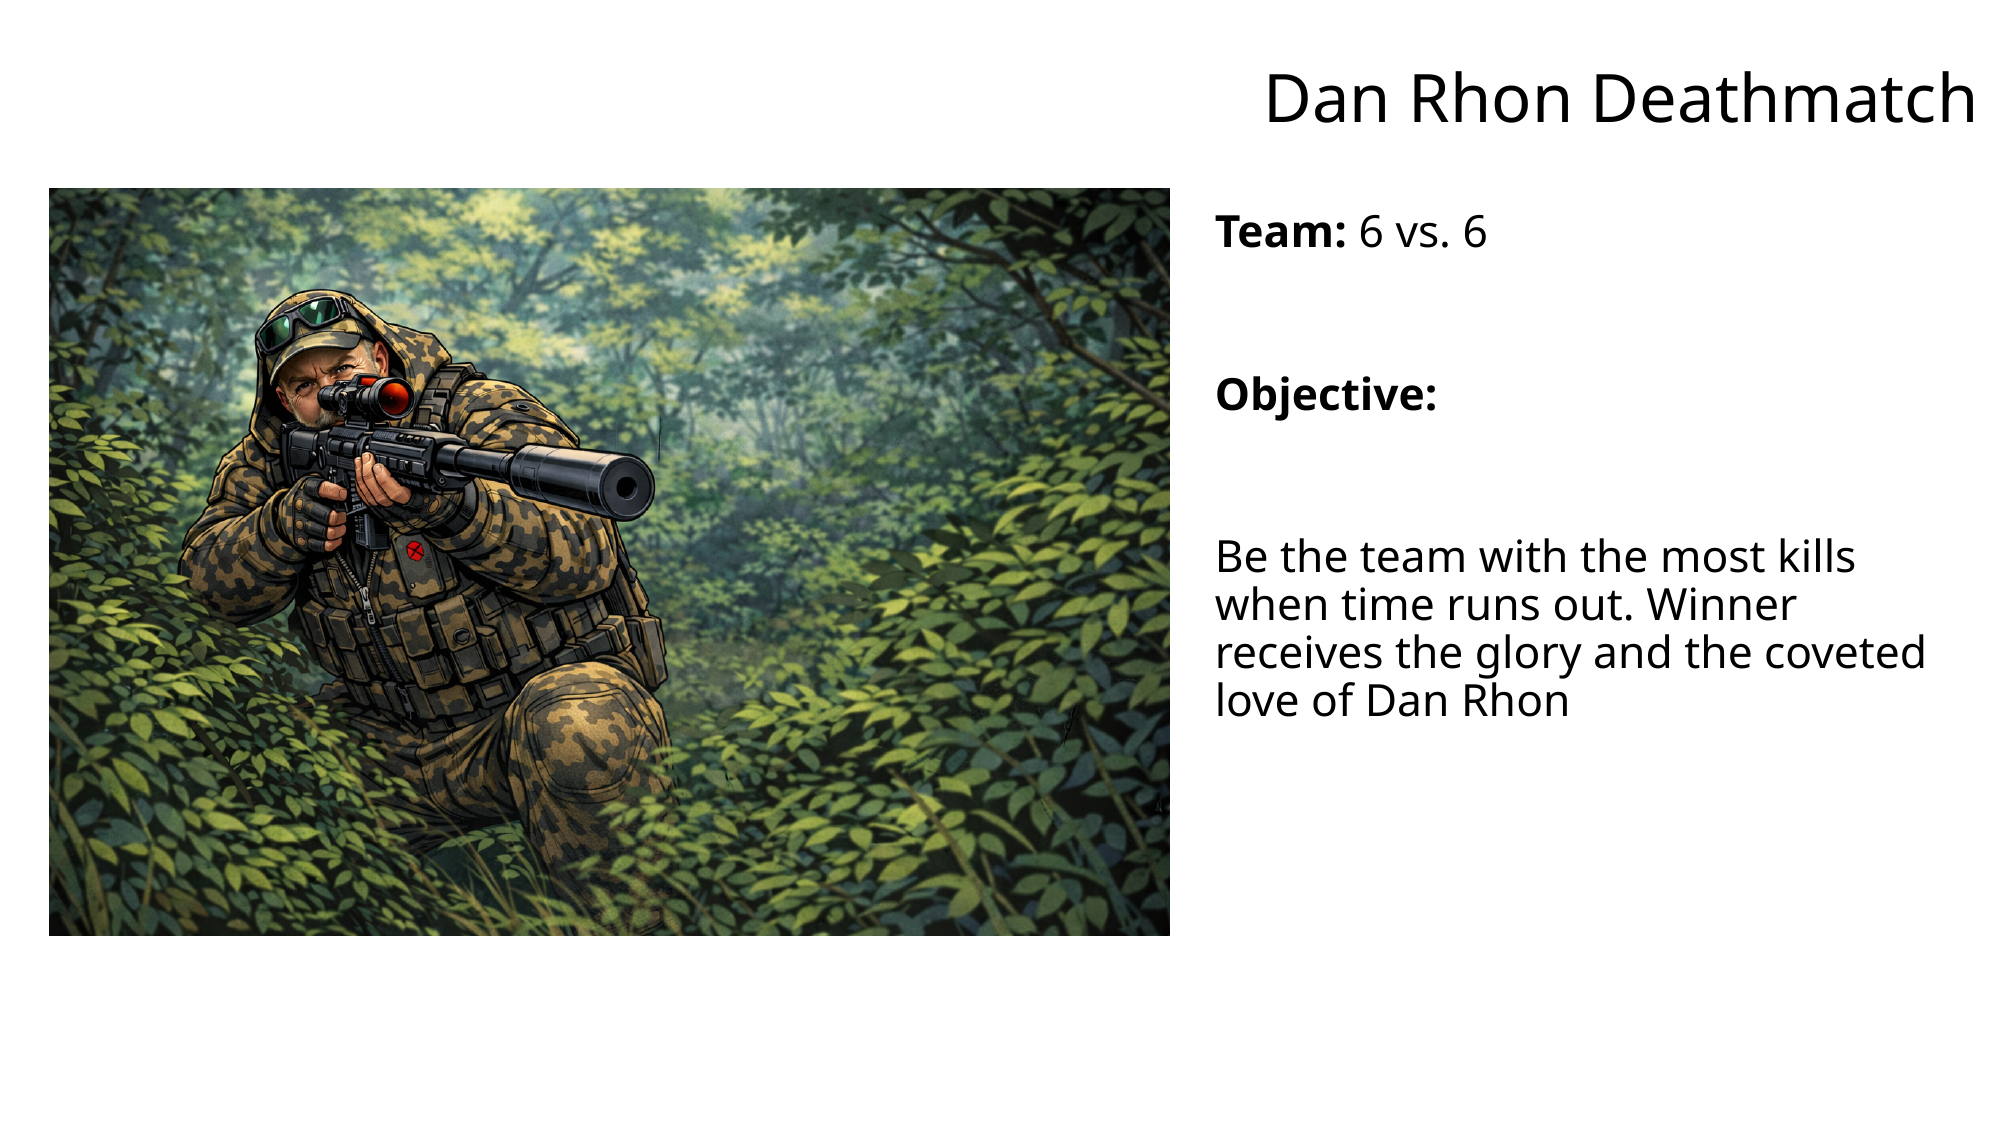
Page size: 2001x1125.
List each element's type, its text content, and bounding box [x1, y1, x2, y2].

picture [48, 188, 1171, 937]
list Team: 6 vs. 6 Objective: Be the team with the most kills when time runs out. Winner receives the glory and the coveted love of Dan Rhon [1194, 188, 1976, 937]
title Dan Rhon Deathmatch [1170, 44, 2000, 158]
